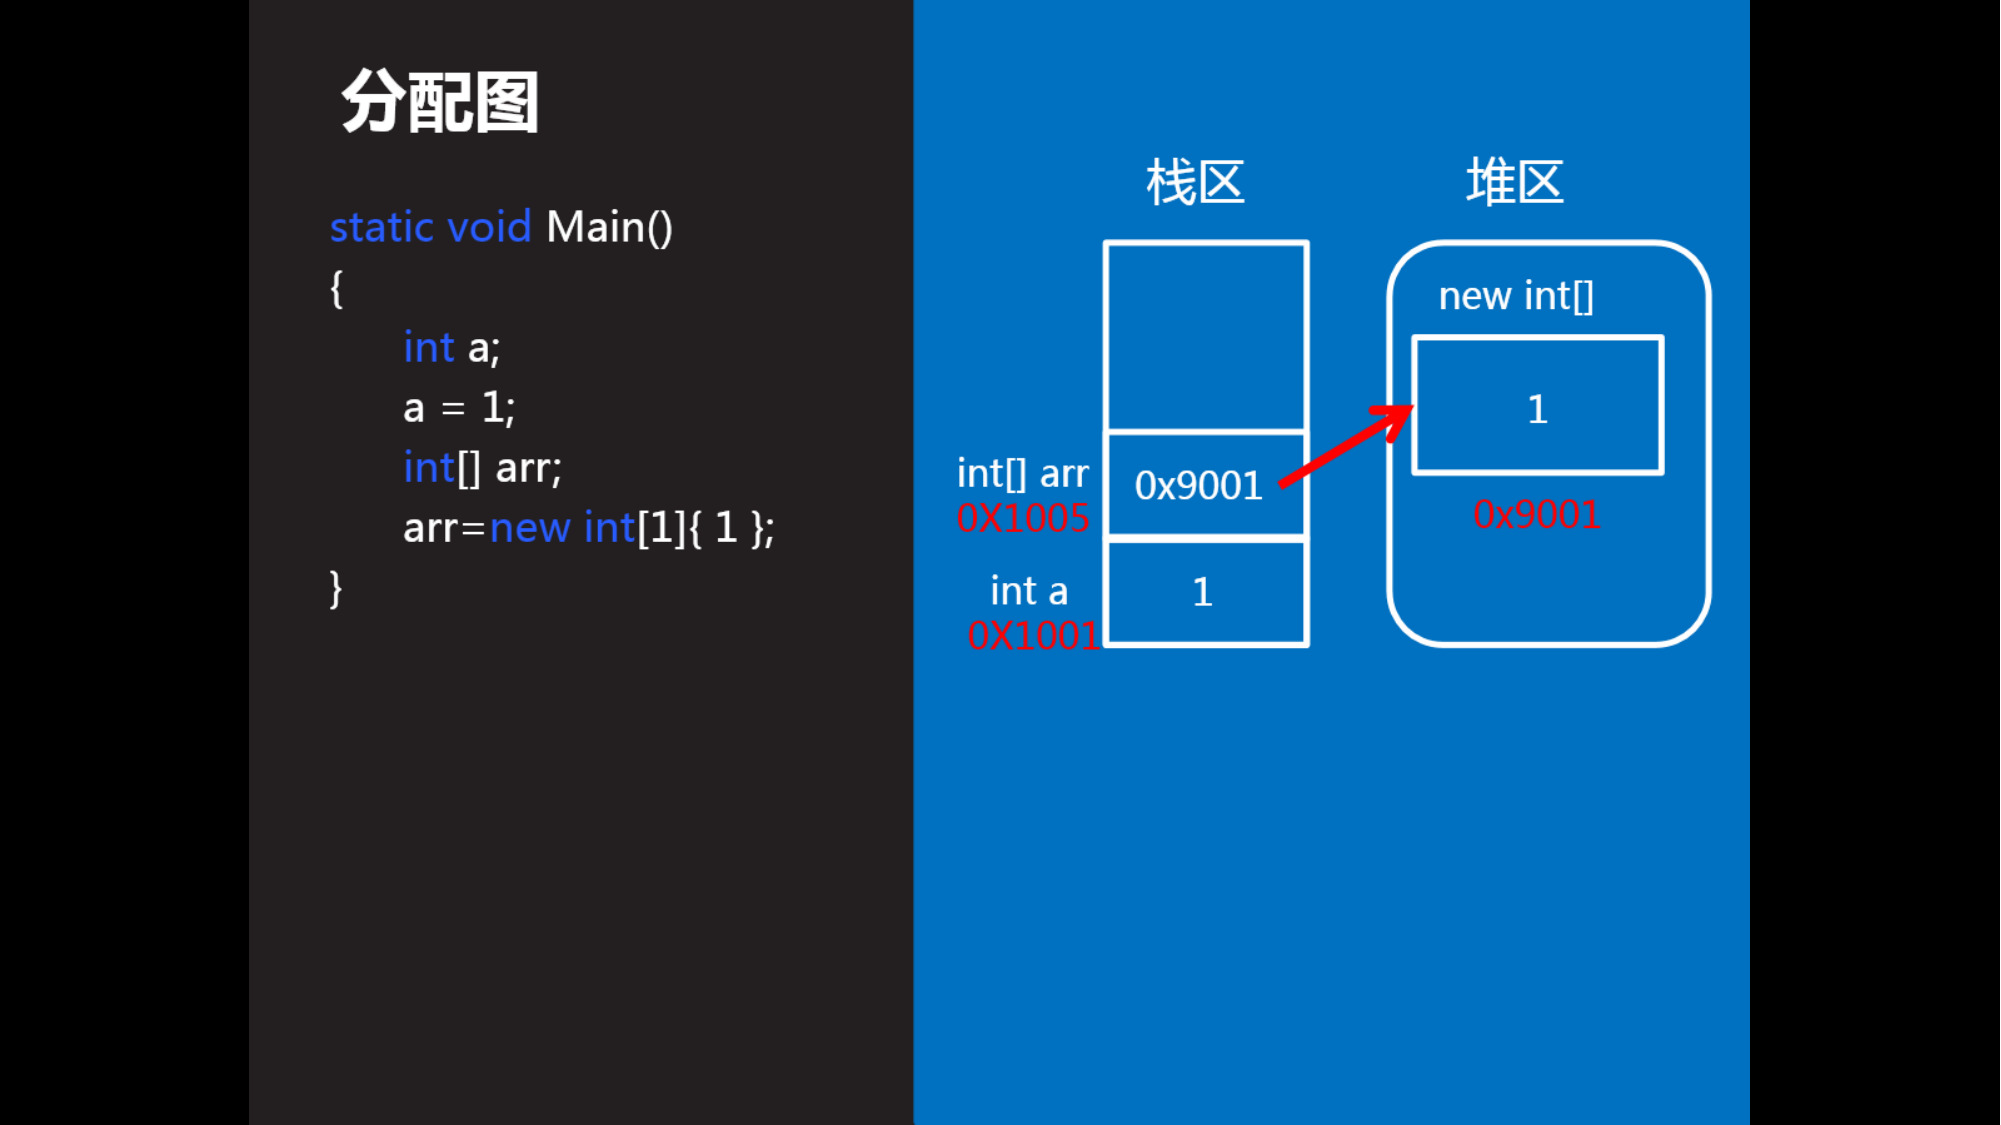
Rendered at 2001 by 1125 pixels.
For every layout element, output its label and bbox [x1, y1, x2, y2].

picture [249, 0, 1750, 1125]
